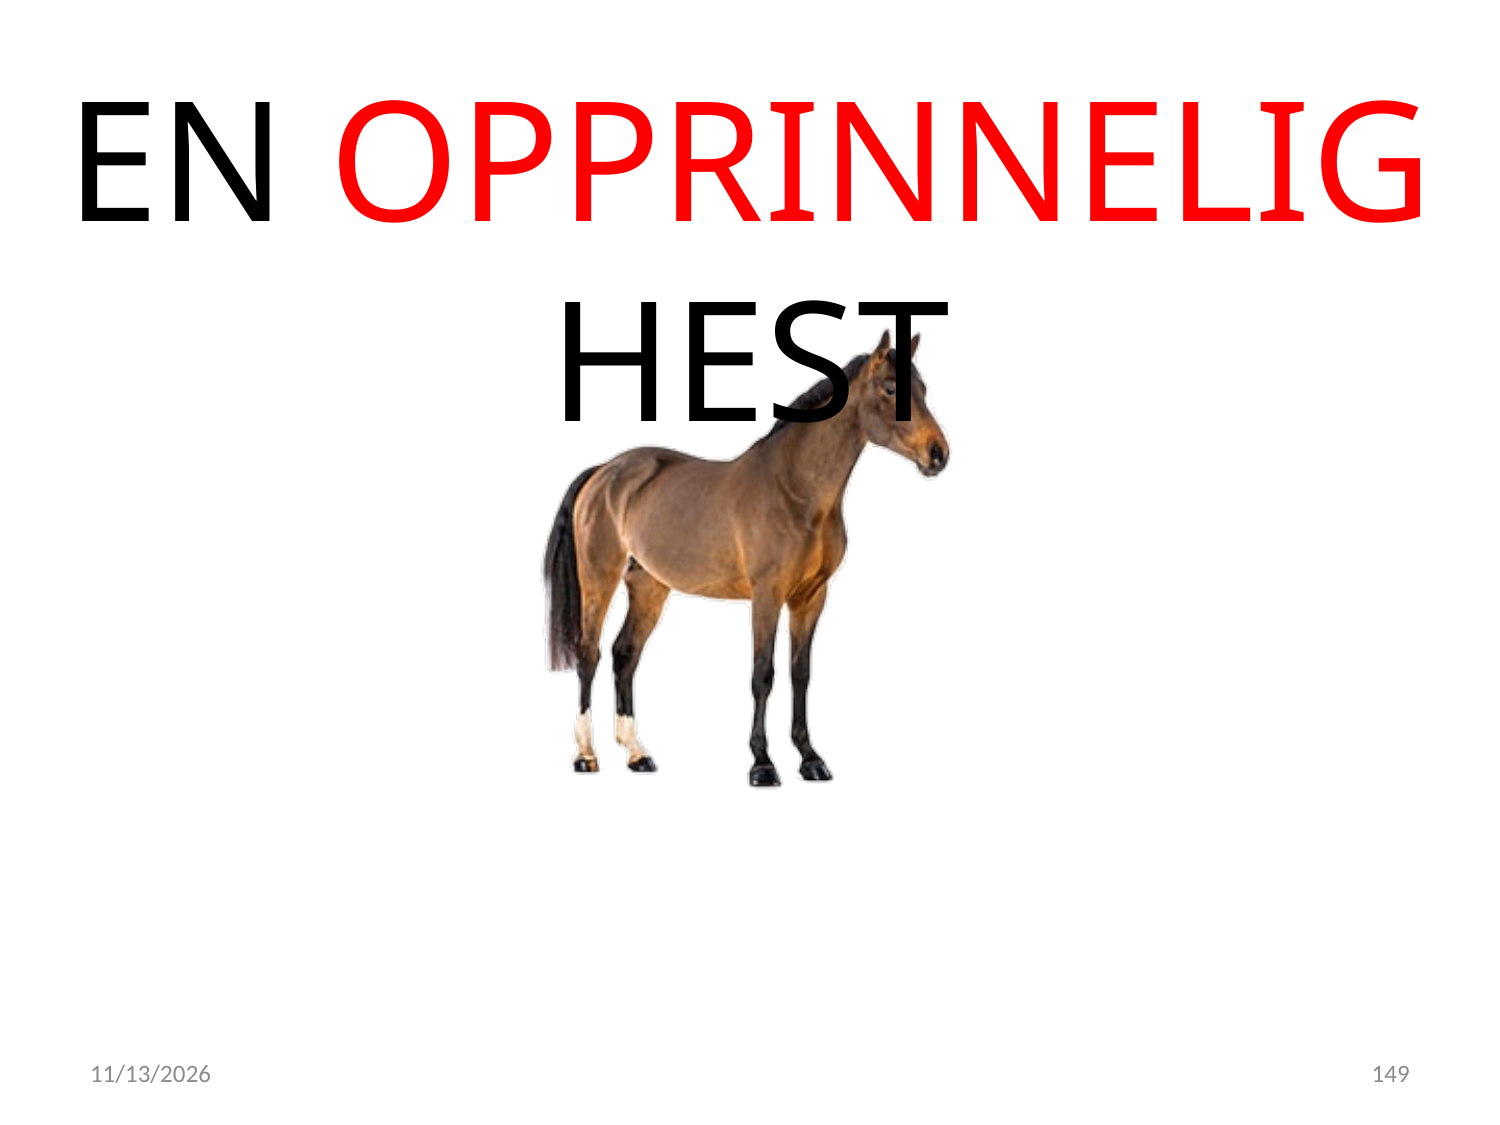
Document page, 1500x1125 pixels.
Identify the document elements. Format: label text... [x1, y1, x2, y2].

picture [524, 322, 974, 803]
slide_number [75, 1042, 425, 1103]
slide_number 149 [1074, 1042, 1425, 1103]
list EN OPPRINNELIG HEST [0, 47, 1500, 149]
